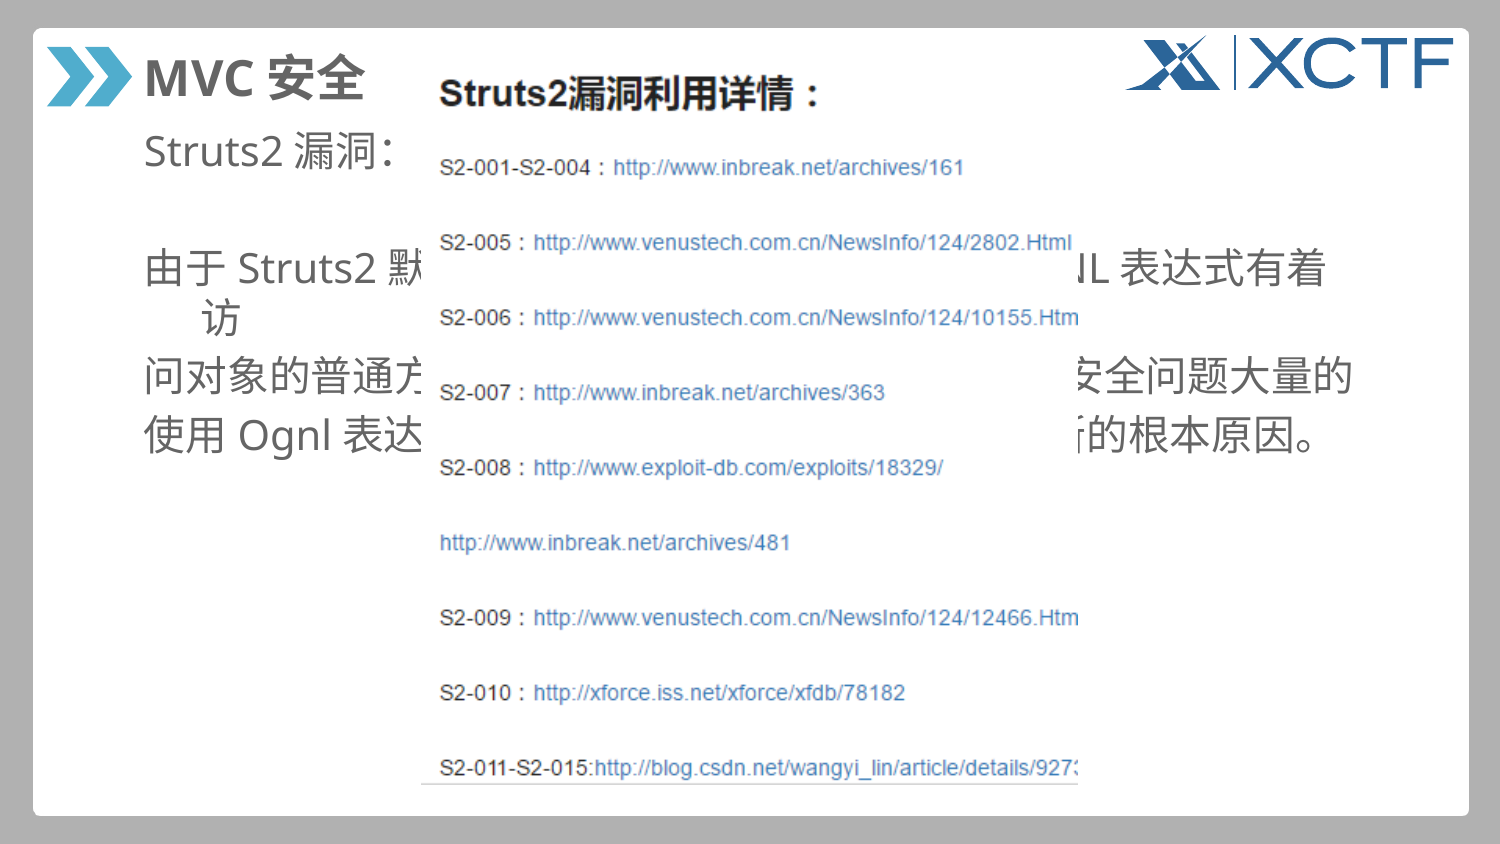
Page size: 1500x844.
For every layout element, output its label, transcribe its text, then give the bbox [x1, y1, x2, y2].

list Struts2漏洞： 由于Struts2默认使用的是OGNL表达式，而OGNL表达式有着访 问对象的普通方法和静态方法的能力。开发者无视安全问题大量的 使用Ognl表达式这正是导致Struts2漏洞源源不断的根本原因。 [1082, 117, 1372, 762]
list Struts2漏洞： 由于Struts2默认使用的是OGNL表达式，而OGNL表达式有着访 问对象的普通方法和静态方法的能力。开发者无视安全问题大量的 使用Ognl表达式这正是导致Struts2漏洞源源不断的根本原因。 [128, 117, 416, 762]
title MVC安全 [128, 35, 1125, 117]
picture [0, 0, 1500, 844]
